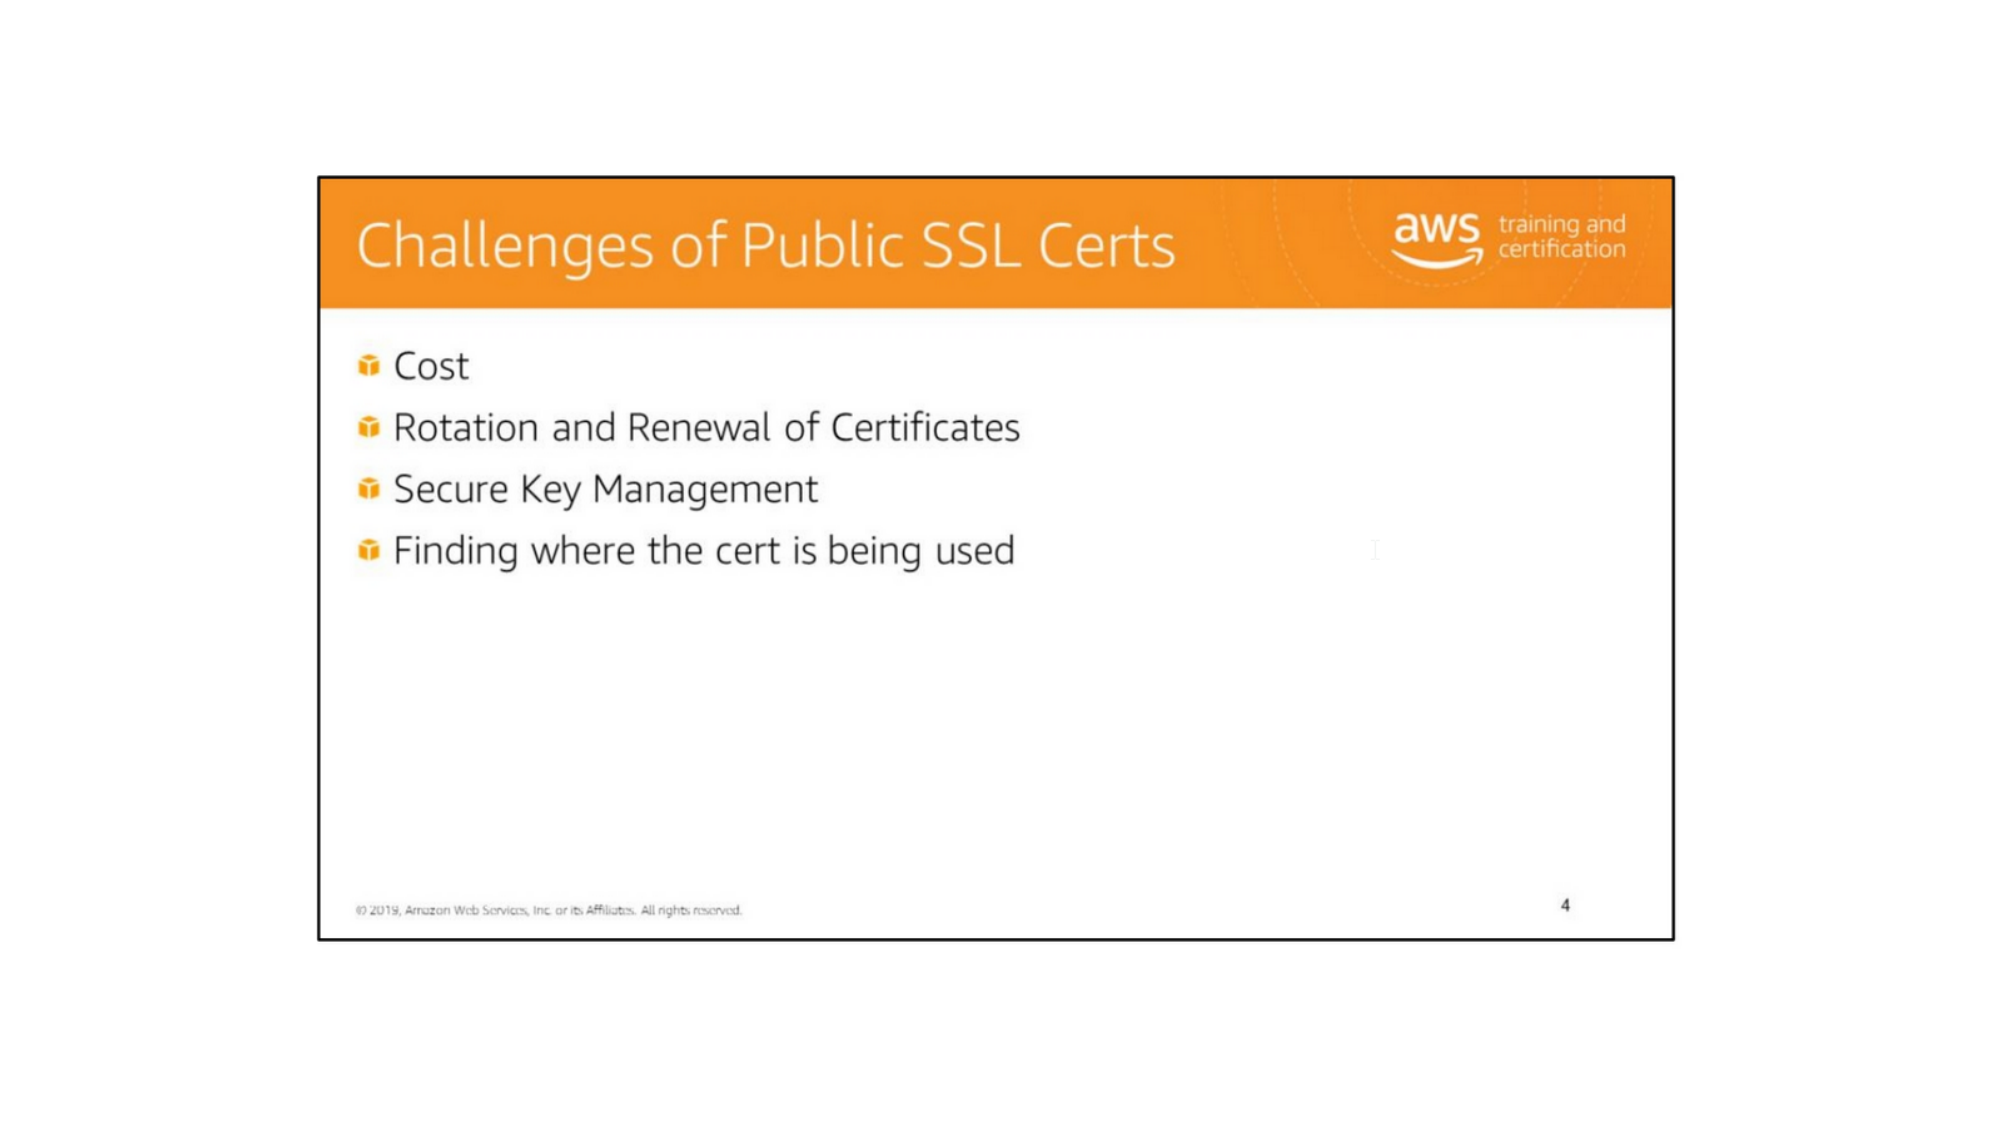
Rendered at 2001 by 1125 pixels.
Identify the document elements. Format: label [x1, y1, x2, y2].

picture [316, 173, 1684, 952]
